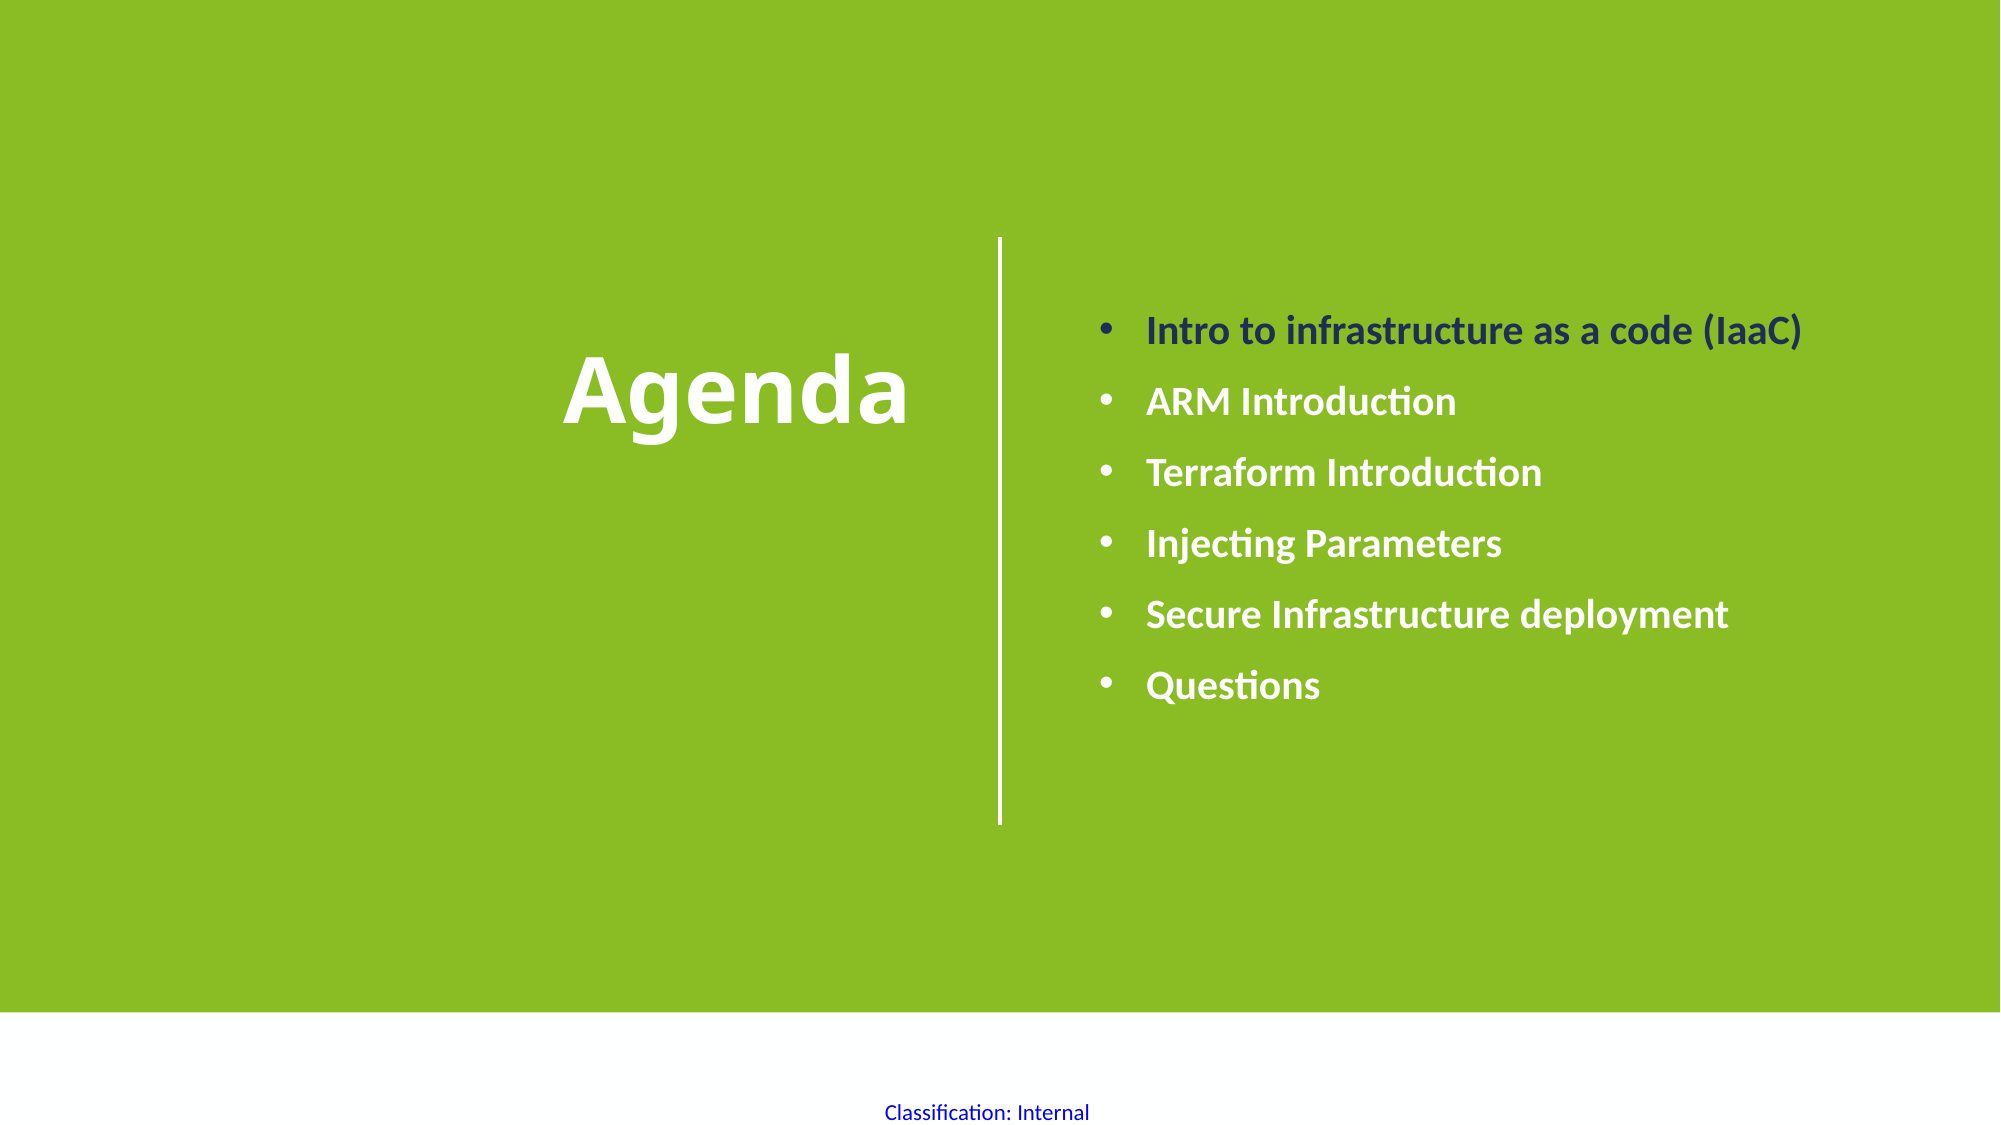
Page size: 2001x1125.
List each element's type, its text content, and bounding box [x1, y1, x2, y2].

list Intro to infrastructure as a code (IaaC) ARM Introduction Terraform Introduction Injecting Parameters Secure Infrastructure deployment Questions [1084, 295, 1860, 835]
title Agenda [200, 348, 913, 440]
